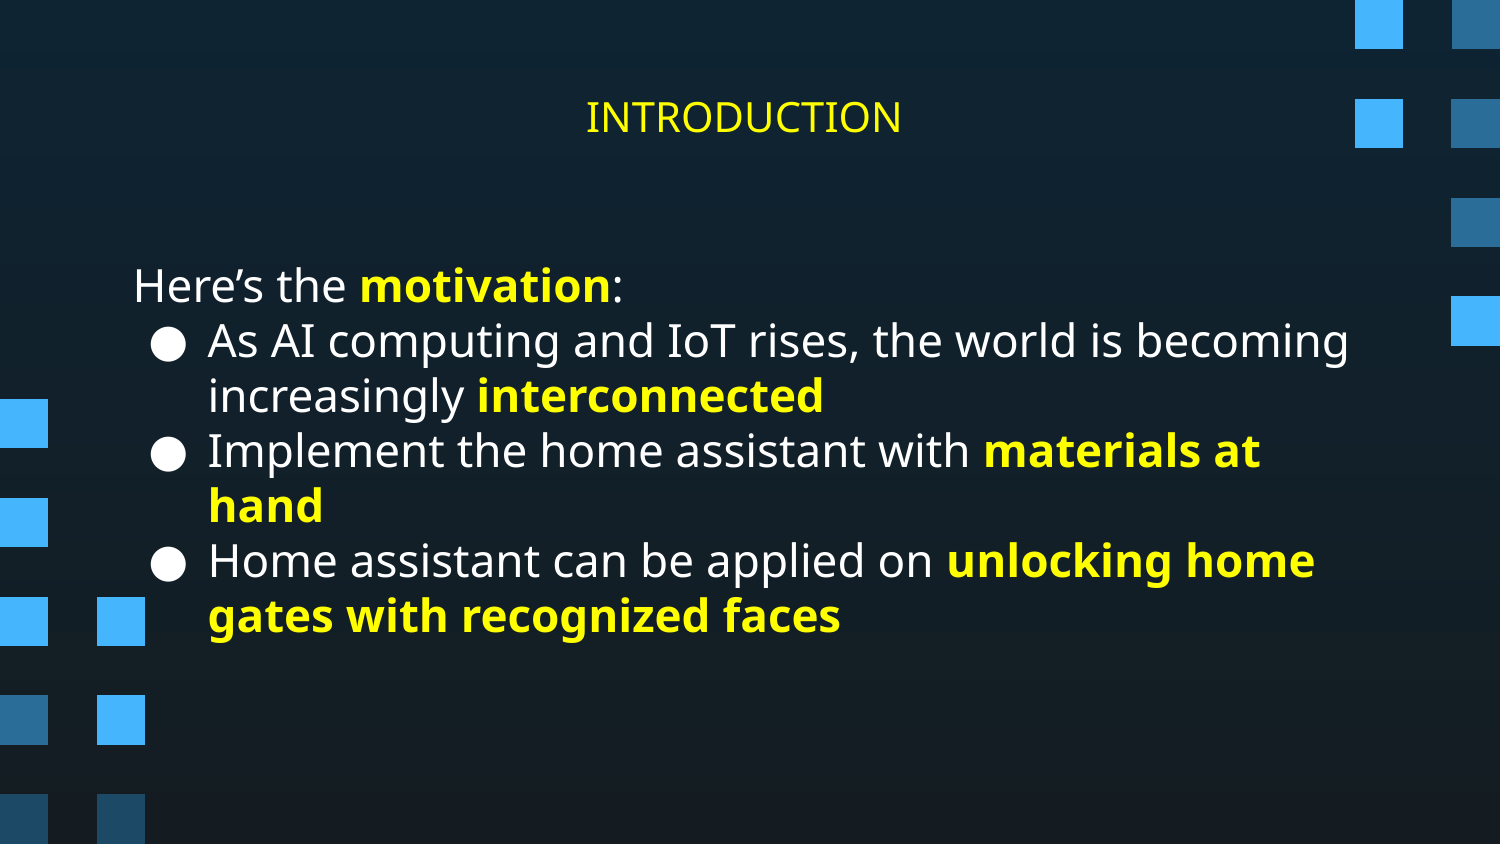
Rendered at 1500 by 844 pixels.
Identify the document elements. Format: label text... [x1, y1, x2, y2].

title INTRODUCTION [117, 88, 1383, 144]
list Here’s the motivation: As AI computing and IoT rises, the world is becoming increasingly interconnected Implement the home assistant with materials at hand Home assistant can be applied on unlocking home gates with recognized faces [117, 197, 1383, 756]
